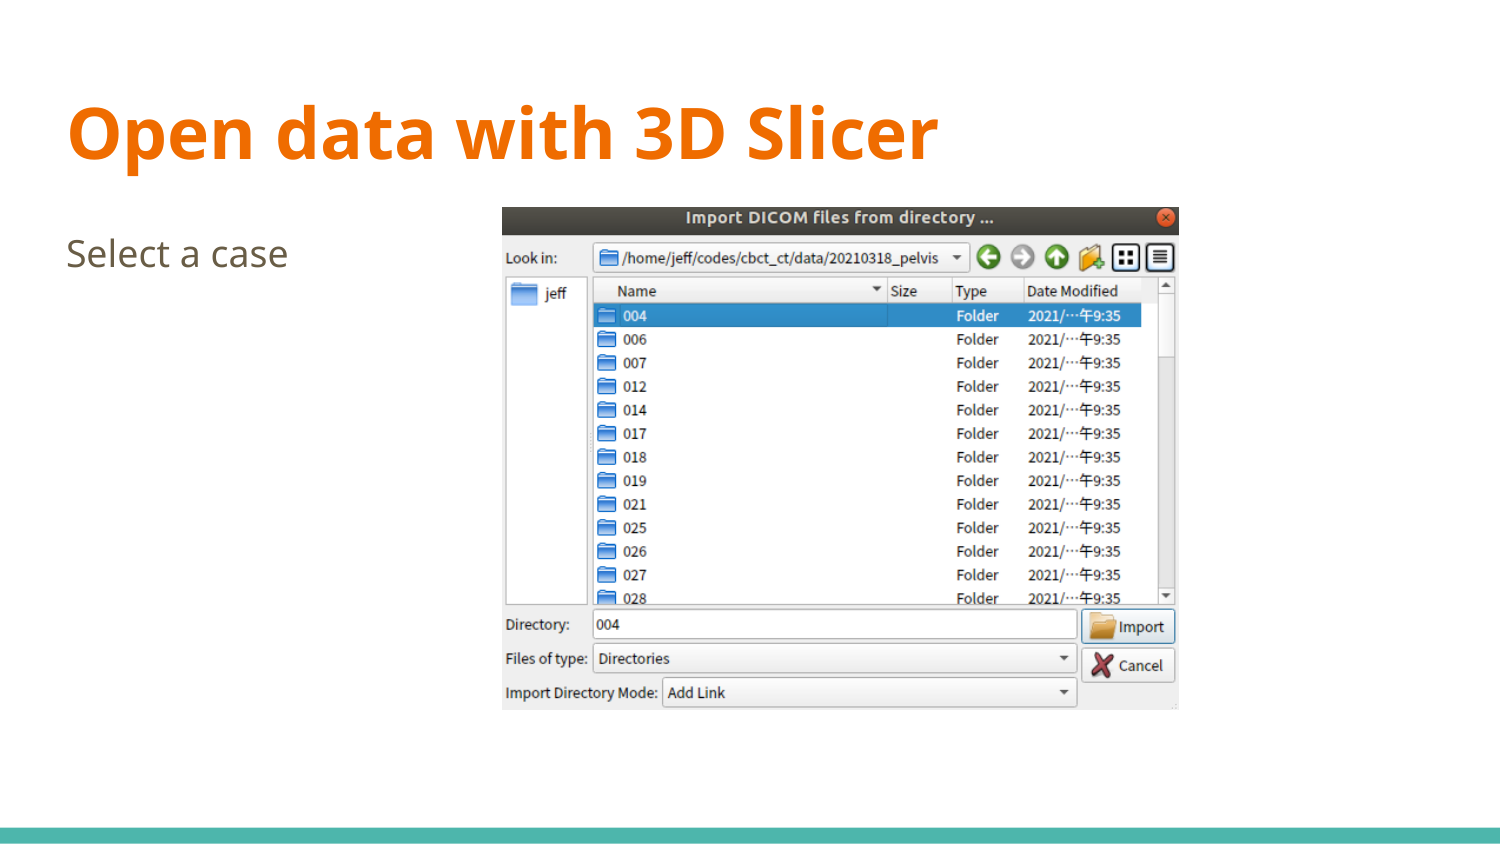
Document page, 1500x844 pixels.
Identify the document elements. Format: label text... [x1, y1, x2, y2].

picture [502, 207, 1179, 710]
title Open data with 3D Slicer [51, 72, 1449, 189]
list Select a case [51, 207, 1449, 750]
